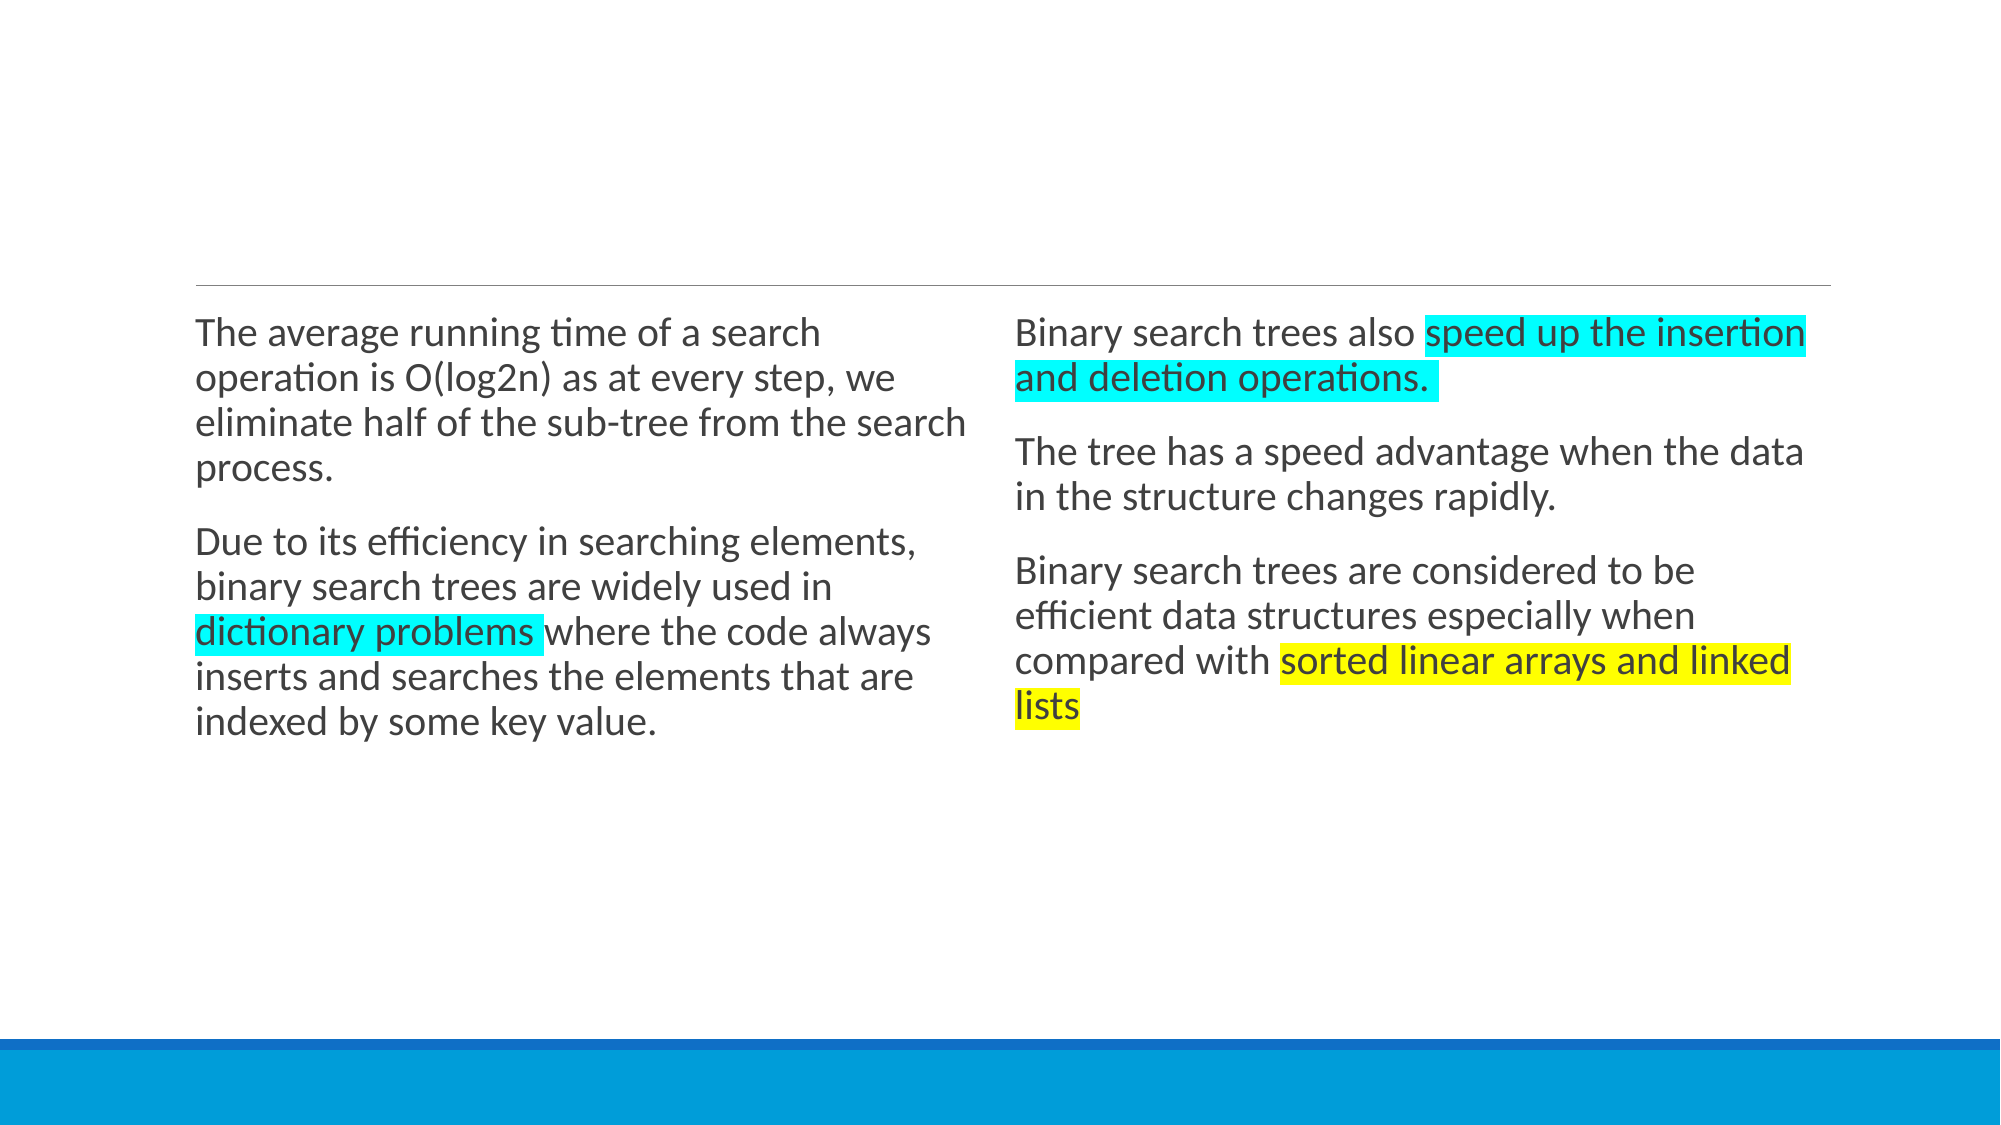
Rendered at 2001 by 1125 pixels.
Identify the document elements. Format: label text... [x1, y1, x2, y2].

list The average running time of a search operation is O(log2n) as at every step, we eliminate half of the sub-tree from the search process. Due to its efficiency in searching elements, binary search trees are widely used in dictionary problems where the code always inserts and searches the elements that are indexed by some key value. [180, 302, 990, 963]
list Binary search trees also speed up the insertion and deletion operations. The tree has a speed advantage when the data in the structure changes rapidly. Binary search trees are considered to be efficient data structures especially when compared with sorted linear arrays and linked lists [999, 302, 1830, 963]
